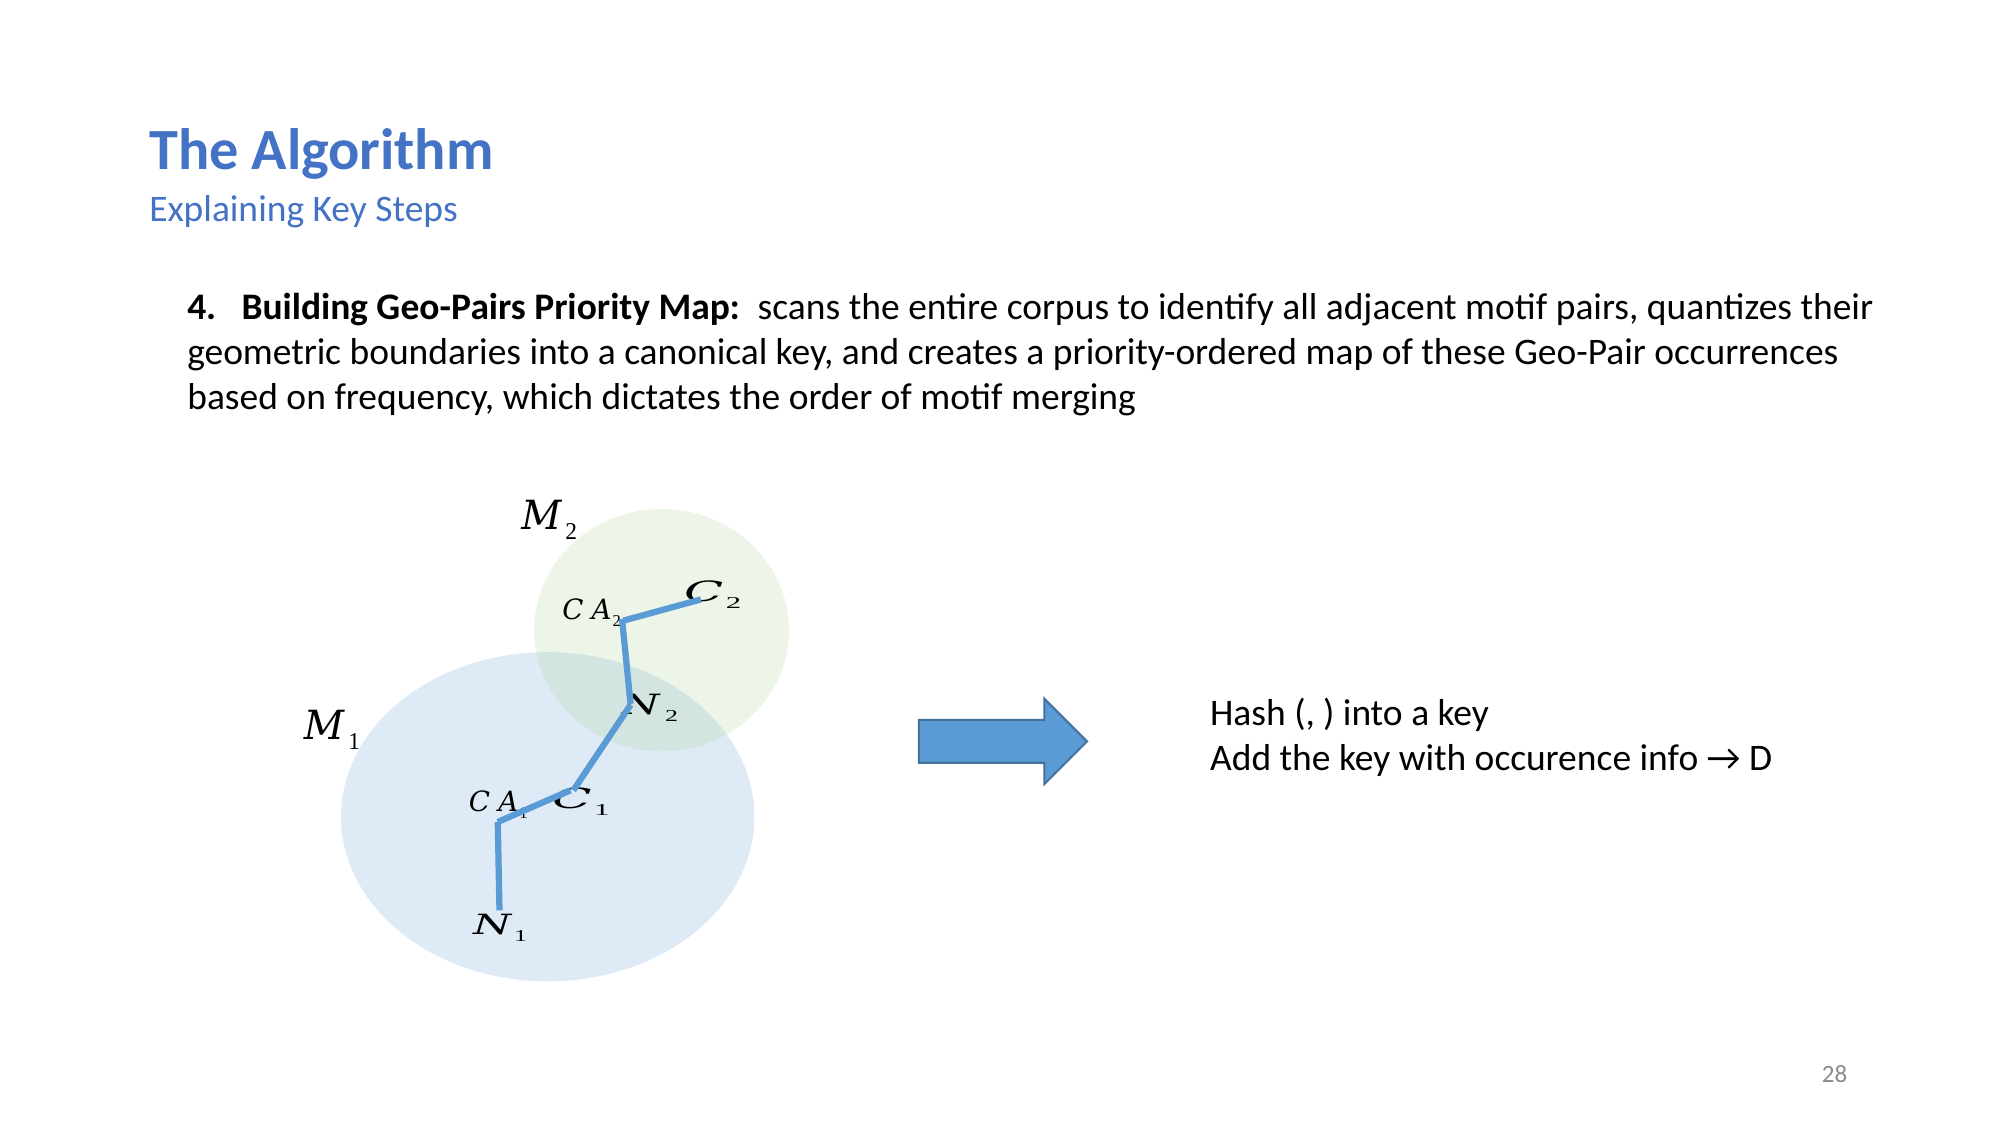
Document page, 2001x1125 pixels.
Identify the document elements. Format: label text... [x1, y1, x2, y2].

text_box The Algorithm [134, 104, 1524, 189]
text_box Explaining Key Steps [134, 176, 1103, 237]
text_box 4. Building Geo-Pairs Priority Map: scans the entire corpus to identify all adjacent motif pairs, quantizes their geometric boundaries into a canonical key, and creates a priority-ordered map of these Geo-Pair occurrences based on frequency, which dictates the order of motif merging [172, 274, 1897, 425]
slide_number 28 [1412, 1042, 1863, 1103]
text_box [917, 696, 1089, 787]
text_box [340, 508, 790, 982]
